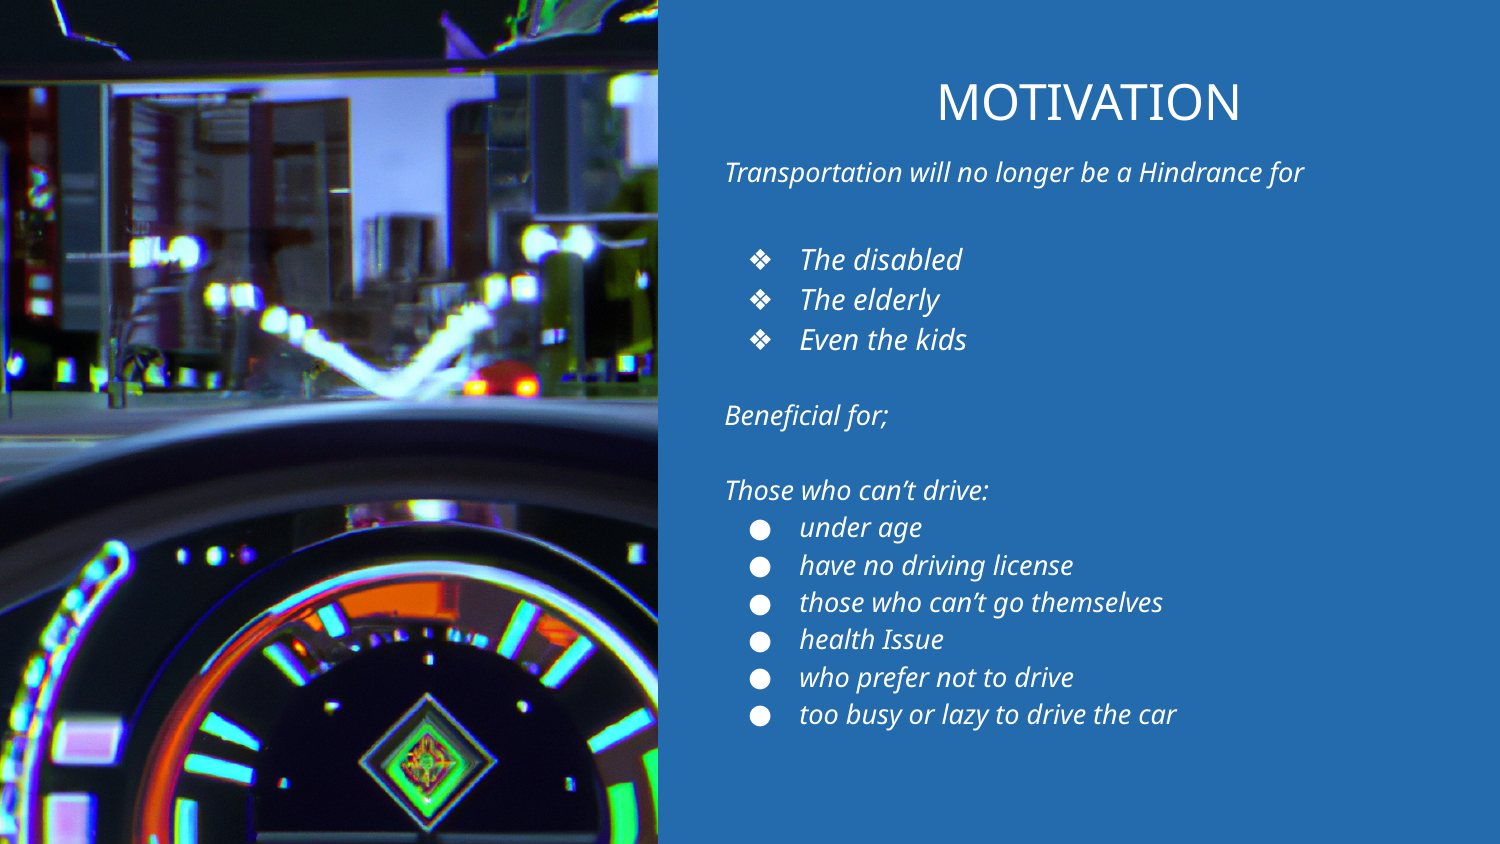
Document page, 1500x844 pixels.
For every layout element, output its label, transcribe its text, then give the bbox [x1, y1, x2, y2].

picture [0, 0, 659, 844]
text_box Transportation will no longer be a Hindrance for The disabled The elderly Even the kids Beneficial for; Those who can’t drive: under age have no driving license those who can’t go themselves health Issue who prefer not to drive too busy or lazy to drive the car [709, 135, 1463, 774]
text_box MOTIVATION [749, 55, 1430, 135]
